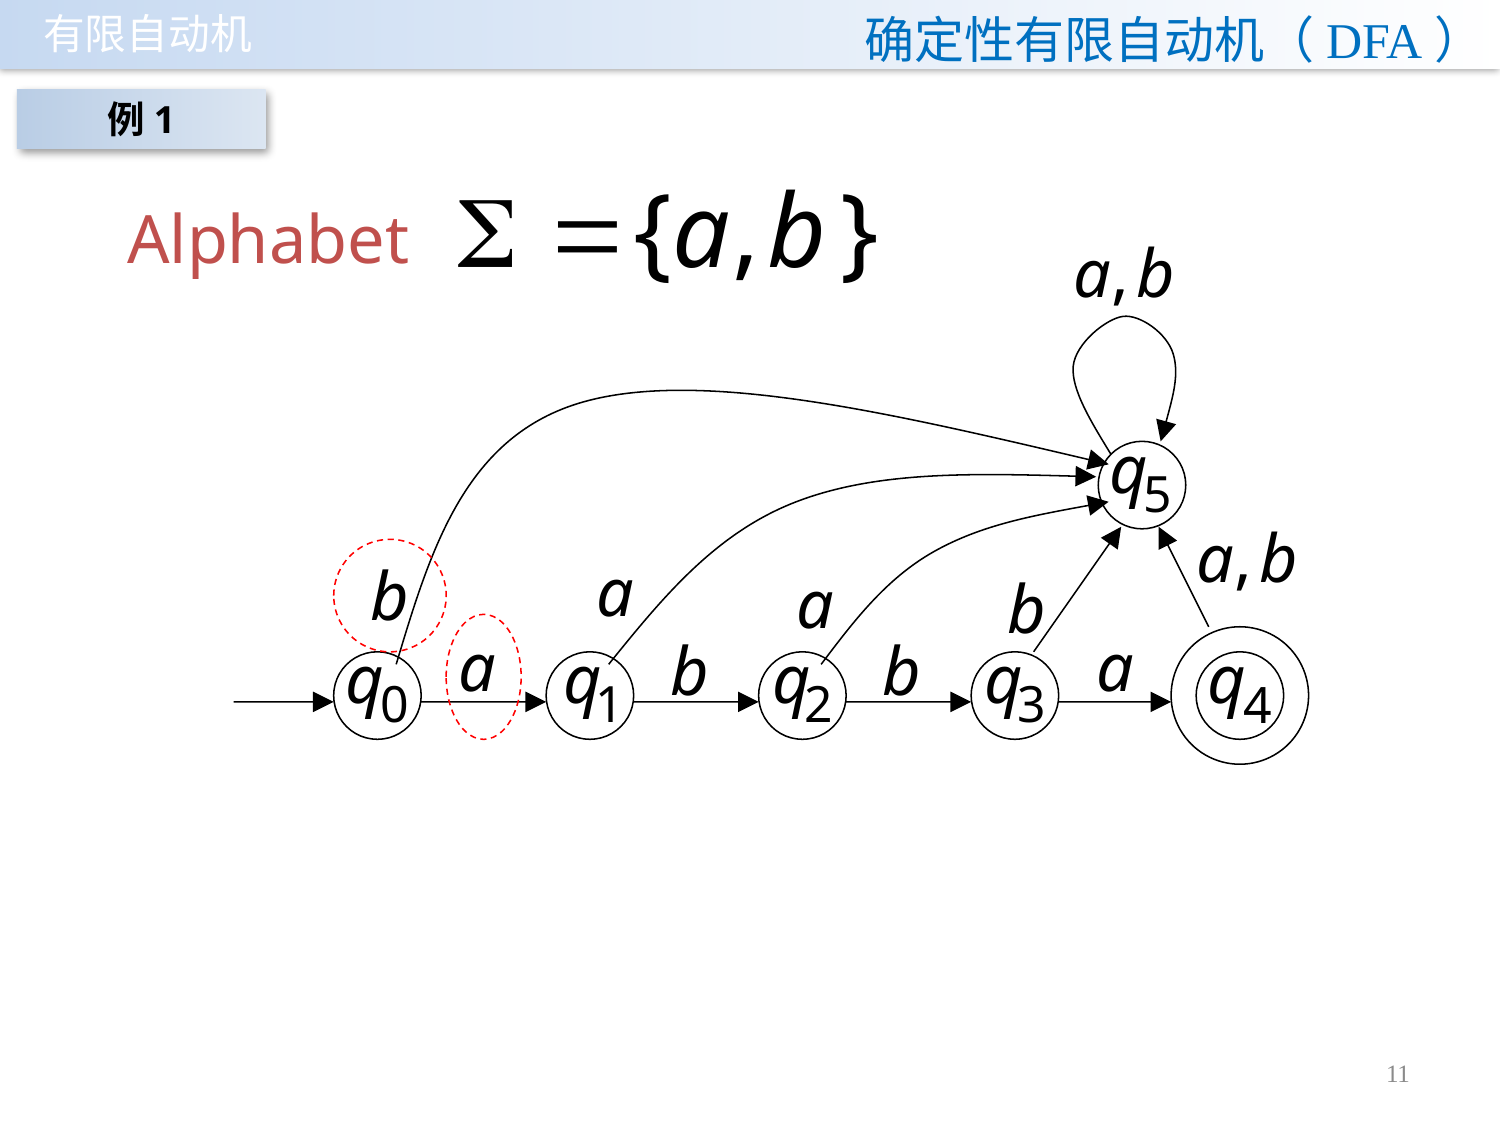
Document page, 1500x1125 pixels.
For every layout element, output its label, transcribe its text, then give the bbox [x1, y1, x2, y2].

text_box [446, 614, 522, 740]
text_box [670, 639, 718, 702]
text_box [333, 672, 340, 719]
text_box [1208, 651, 1278, 730]
text_box [1098, 466, 1105, 500]
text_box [883, 639, 930, 702]
text_box [333, 539, 447, 650]
text_box [758, 669, 767, 722]
text_box 例1 [16, 89, 266, 149]
text_box Alphabet [112, 189, 425, 285]
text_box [1073, 241, 1184, 315]
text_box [370, 564, 418, 627]
text_box [1182, 467, 1186, 503]
text_box [519, 691, 547, 713]
text_box [546, 664, 559, 727]
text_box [345, 651, 416, 730]
text_box [1072, 323, 1177, 445]
text_box [1054, 676, 1059, 716]
text_box [408, 390, 1105, 658]
text_box [620, 471, 1097, 658]
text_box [795, 588, 840, 636]
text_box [1110, 441, 1178, 519]
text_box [1008, 576, 1055, 640]
text_box [1059, 527, 1122, 616]
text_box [1158, 526, 1307, 628]
text_box [841, 675, 847, 717]
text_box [1095, 651, 1140, 698]
text_box [233, 691, 334, 713]
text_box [564, 651, 622, 730]
slide_number 11 [1074, 1042, 1425, 1103]
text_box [985, 651, 1051, 730]
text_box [458, 651, 503, 698]
text_box [722, 691, 759, 713]
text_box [443, 165, 894, 311]
text_box [626, 670, 634, 721]
text_box [1143, 691, 1172, 713]
text_box [934, 691, 972, 713]
text_box [831, 495, 1105, 654]
text_box 确定性有限自动机（DFA） [849, 1, 1499, 76]
text_box [1171, 636, 1309, 765]
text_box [773, 651, 838, 730]
text_box [971, 669, 980, 722]
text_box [595, 576, 640, 623]
